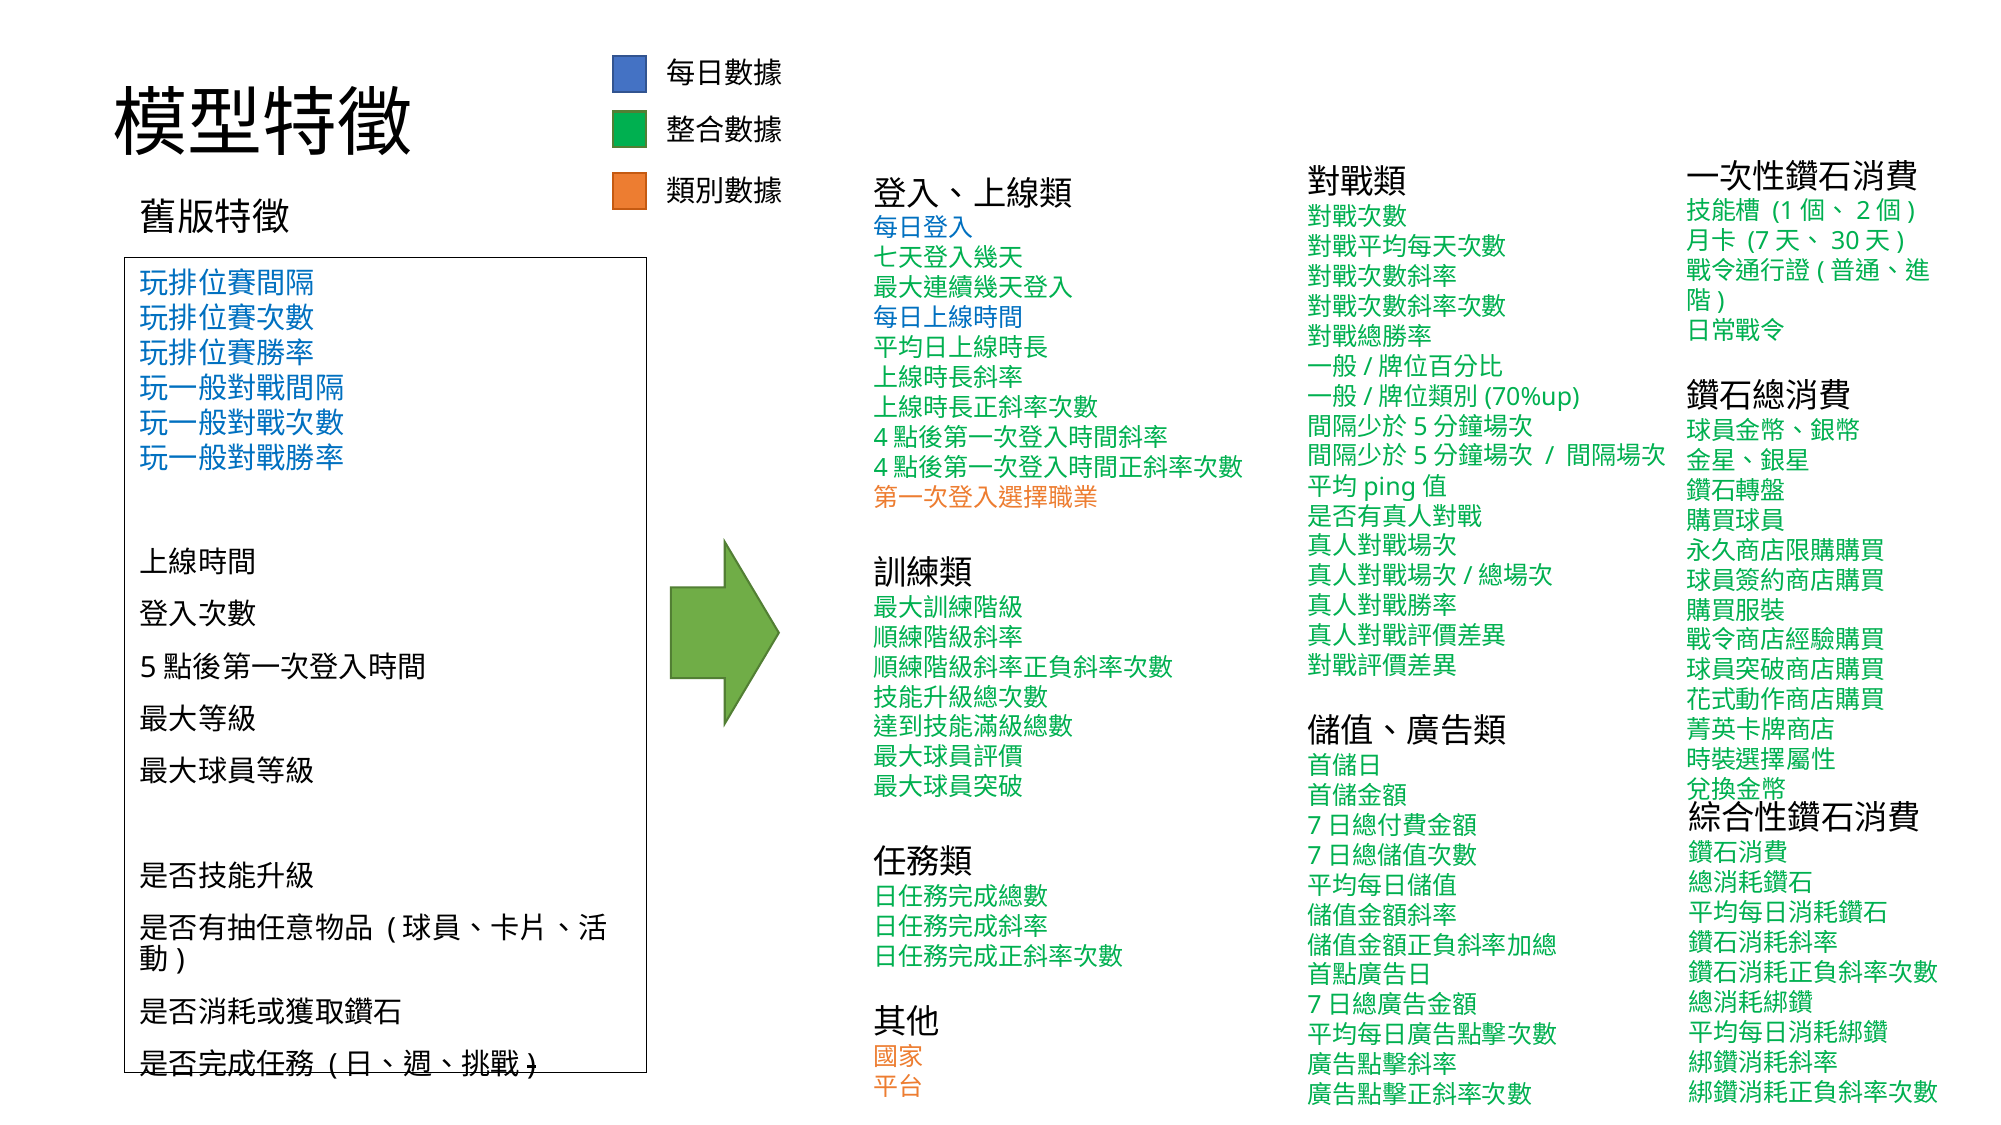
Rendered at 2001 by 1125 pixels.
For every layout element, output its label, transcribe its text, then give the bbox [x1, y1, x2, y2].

text_box 對戰類 對戰次數 對戰平均每天次數 對戰次數斜率 對戰次數斜率次數 對戰總勝率 一般/牌位百分比 一般/牌位類別(70%up) 間隔少於5分鐘場次 間隔少於5分鐘場次 / 間隔場次 平均ping值 是否有真人對戰 真人對戰場次 真人對戰場次/總場次 真人對戰勝率 真人對戰評價差異 對戰評價差異 儲值、廣告類 首儲日 首儲金額 7日總付費金額 7日總儲值次數 平均每日儲值 儲值金額斜率 儲值金額正負斜率加總 首點廣告日 7日總廣告金額 平均每日廣告點擊次數 廣告點擊斜率 廣告點擊正斜率次數 [1292, 153, 1673, 1117]
text_box 每日數據 [651, 47, 859, 97]
text_box 一次性鑽石消費 技能槽 (1個、2個) 月卡 (7天、30天) 戰令通行證(普通、進階) 日常戰令 鑽石總消費 球員金幣、銀幣 金星、銀星 鑽石轉盤 購買球員 永久商店限購購買 球員簽約商店購買 購買服裝 戰令商店經驗購買 球員突破商店購買 花式動作商店購買 菁英卡牌商店 時裝選擇屬性 兌換金幣 [1671, 147, 1965, 841]
text_box [612, 110, 647, 148]
text_box [669, 538, 781, 728]
text_box 登入、上線類 每日登入 七天登入幾天 最大連續幾天登入 每日上線時間 平均日上線時長 上線時長斜率 上線時長正斜率次數 4點後第一次登入時間斜率 4點後第一次登入時間正斜率次數 第一次登入選擇職業 訓練類 最大訓練階級 順練階級斜率 順練階級斜率正負斜率次數 技能升級總次數 達到技能滿級總數 最大球員評價 最大球員突破 任務類 日任務完成總數 日任務完成斜率 日任務完成正斜率次數 其他 國家 平台 [858, 164, 1673, 1125]
text_box 舊版特徵 [124, 185, 313, 245]
text_box [612, 55, 647, 93]
text_box 模型特徵 [97, 81, 998, 170]
text_box 整合數據 [651, 103, 859, 154]
text_box 類別數據 [651, 165, 859, 215]
text_box [612, 172, 647, 210]
text_box 綜合性鑽石消費 鑽石消費 總消耗鑽石 平均每日消耗鑽石 鑽石消耗斜率 鑽石消耗正負斜率次數 總消耗綁鑽 平均每日消耗綁鑽 綁鑽消耗斜率 綁鑽消耗正負斜率次數 [1673, 789, 2000, 1125]
list 玩排位賽間隔 玩排位賽次數 玩排位賽勝率 玩一般對戰間隔 玩一般對戰次數 玩一般對戰勝率 上線時間 登入次數 5點後第一次登入時間 最大等級 最大球員等級 是否技能升級 是否有抽任意物品 (球員、卡片、活動) 是否消耗或獲取鑽石 是否完成任務 (日、週、挑戰) [124, 257, 647, 1073]
